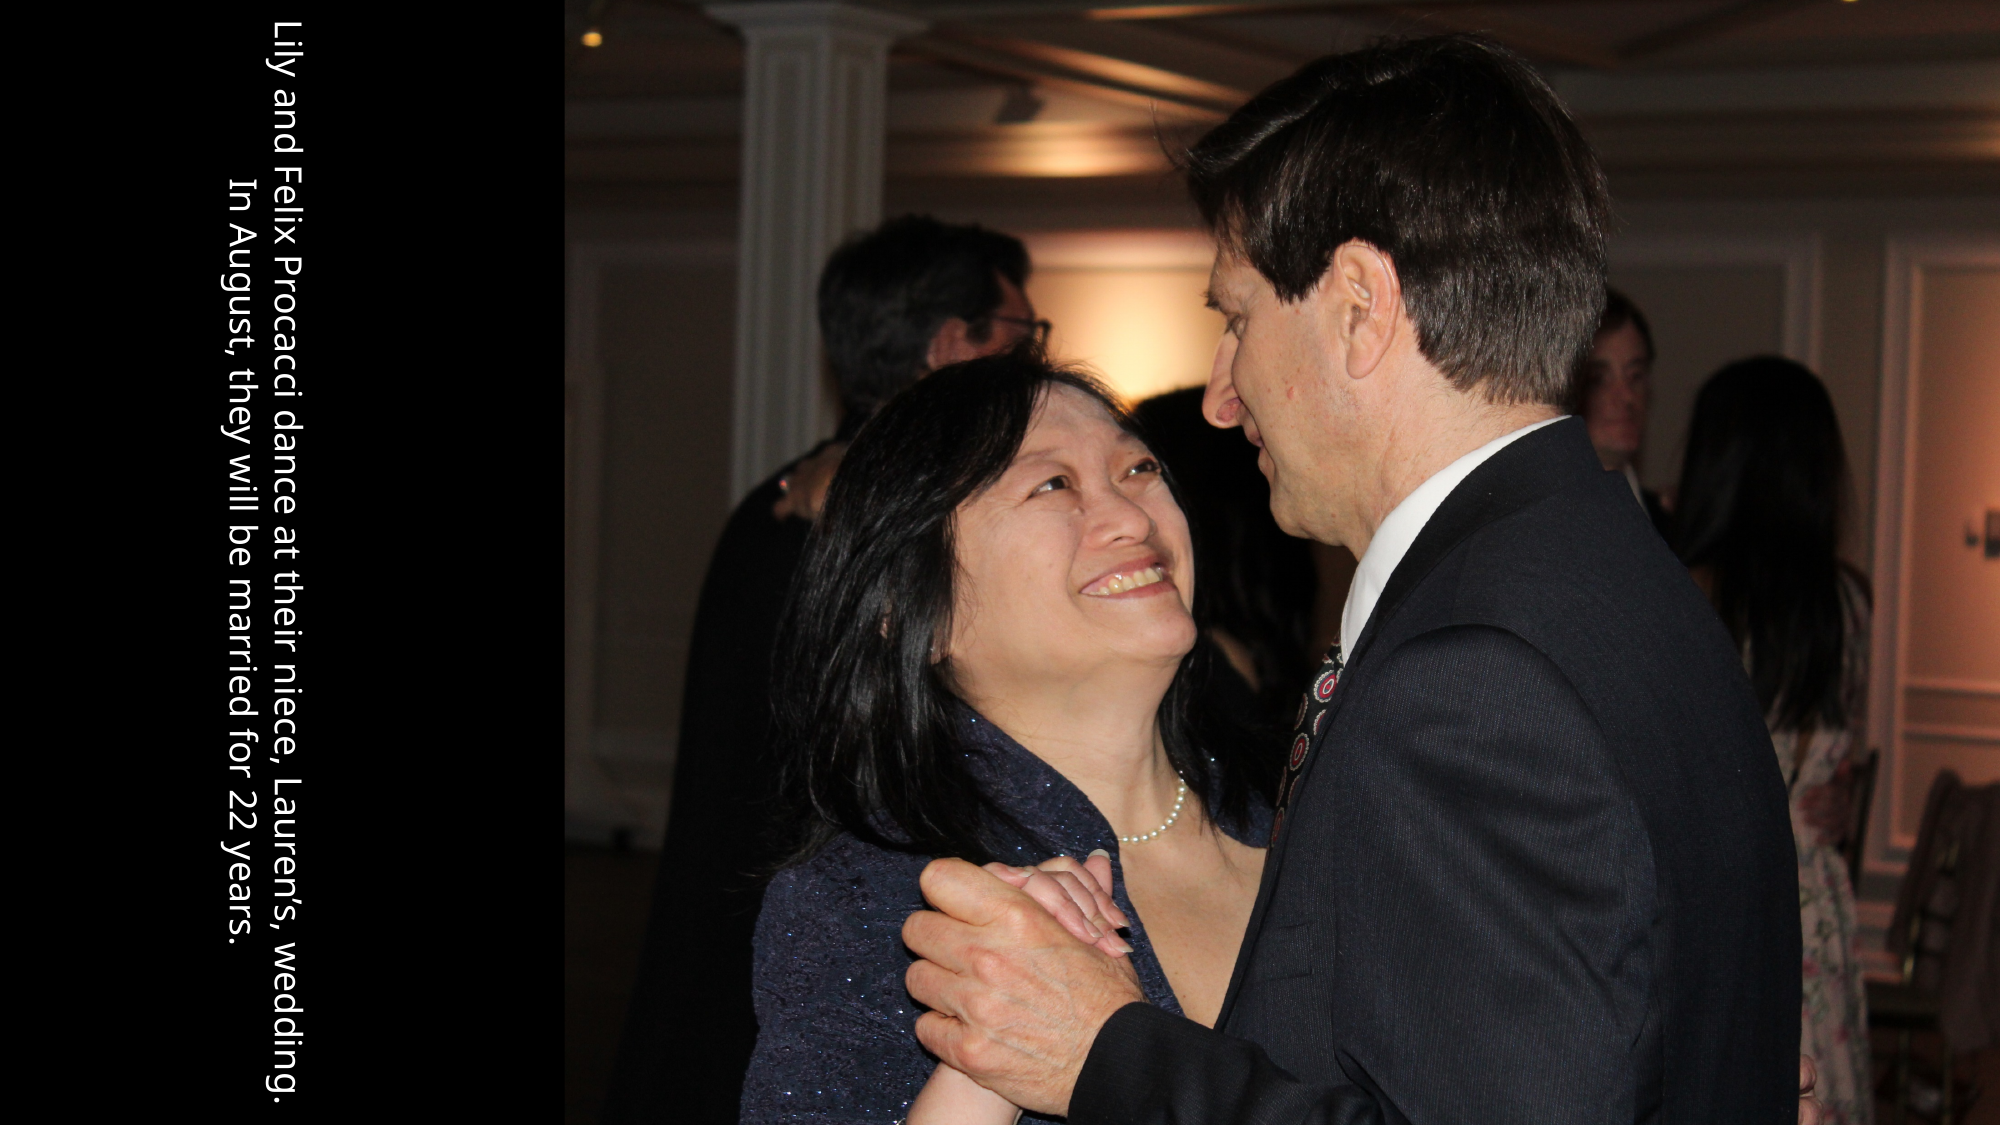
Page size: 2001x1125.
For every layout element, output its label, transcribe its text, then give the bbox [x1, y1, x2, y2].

text_box Lily and Felix Procacci dance at their niece, Lauren’s, wedding. In August, they will be married for 22 years. [198, 0, 320, 1125]
picture [564, 0, 2000, 1125]
